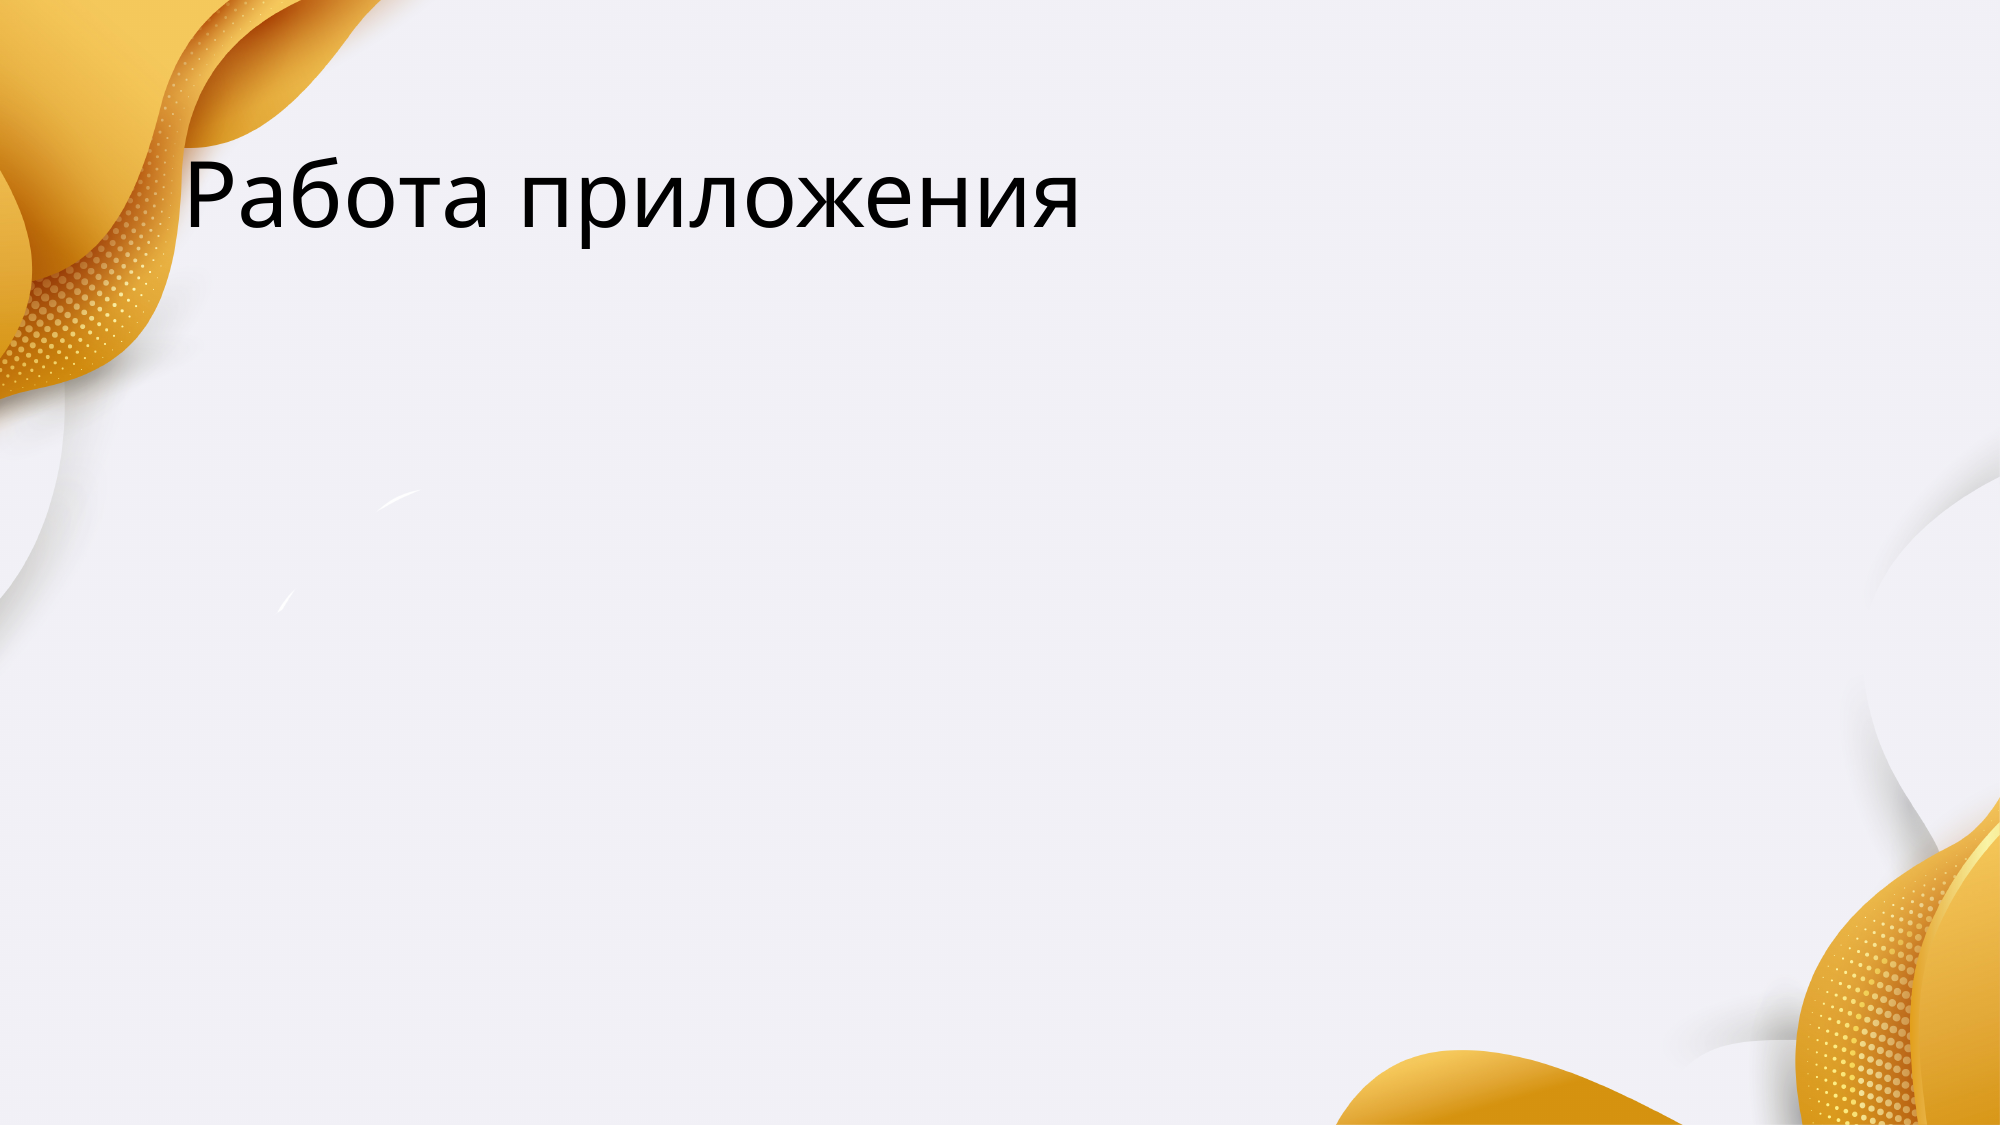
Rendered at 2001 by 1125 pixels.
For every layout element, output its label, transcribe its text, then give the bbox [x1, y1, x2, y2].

title Работа приложения [167, 88, 1863, 307]
picture [0, 0, 2000, 1125]
